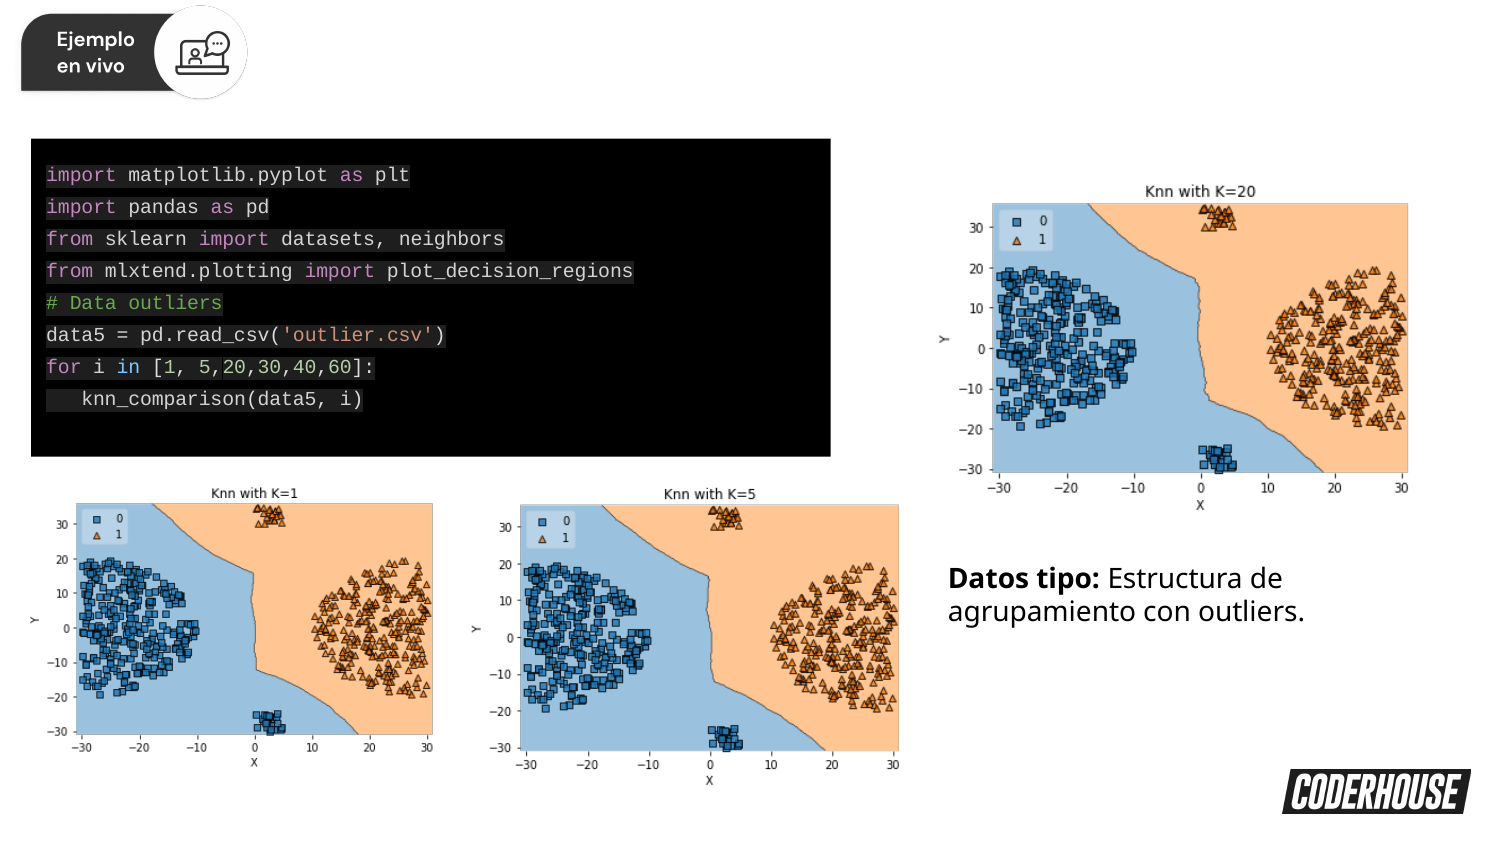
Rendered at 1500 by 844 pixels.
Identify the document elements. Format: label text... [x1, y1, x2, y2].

picture [24, 479, 441, 776]
text_box Datos tipo: Estructura de agrupamiento con outliers. [932, 545, 1422, 643]
text_box import matplotlib.pyplot as plt import pandas as pd from sklearn import datasets, neighbors from mlxtend.plotting import plot_decision_regions # Data outliers data5 = pd.read_csv('outlier.csv') for i in [1, 5,20,30,40,60]: knn_comparison(data5, i) [31, 138, 831, 457]
picture [1281, 769, 1471, 814]
picture [0, 0, 269, 106]
picture [932, 176, 1418, 521]
picture [465, 479, 909, 794]
